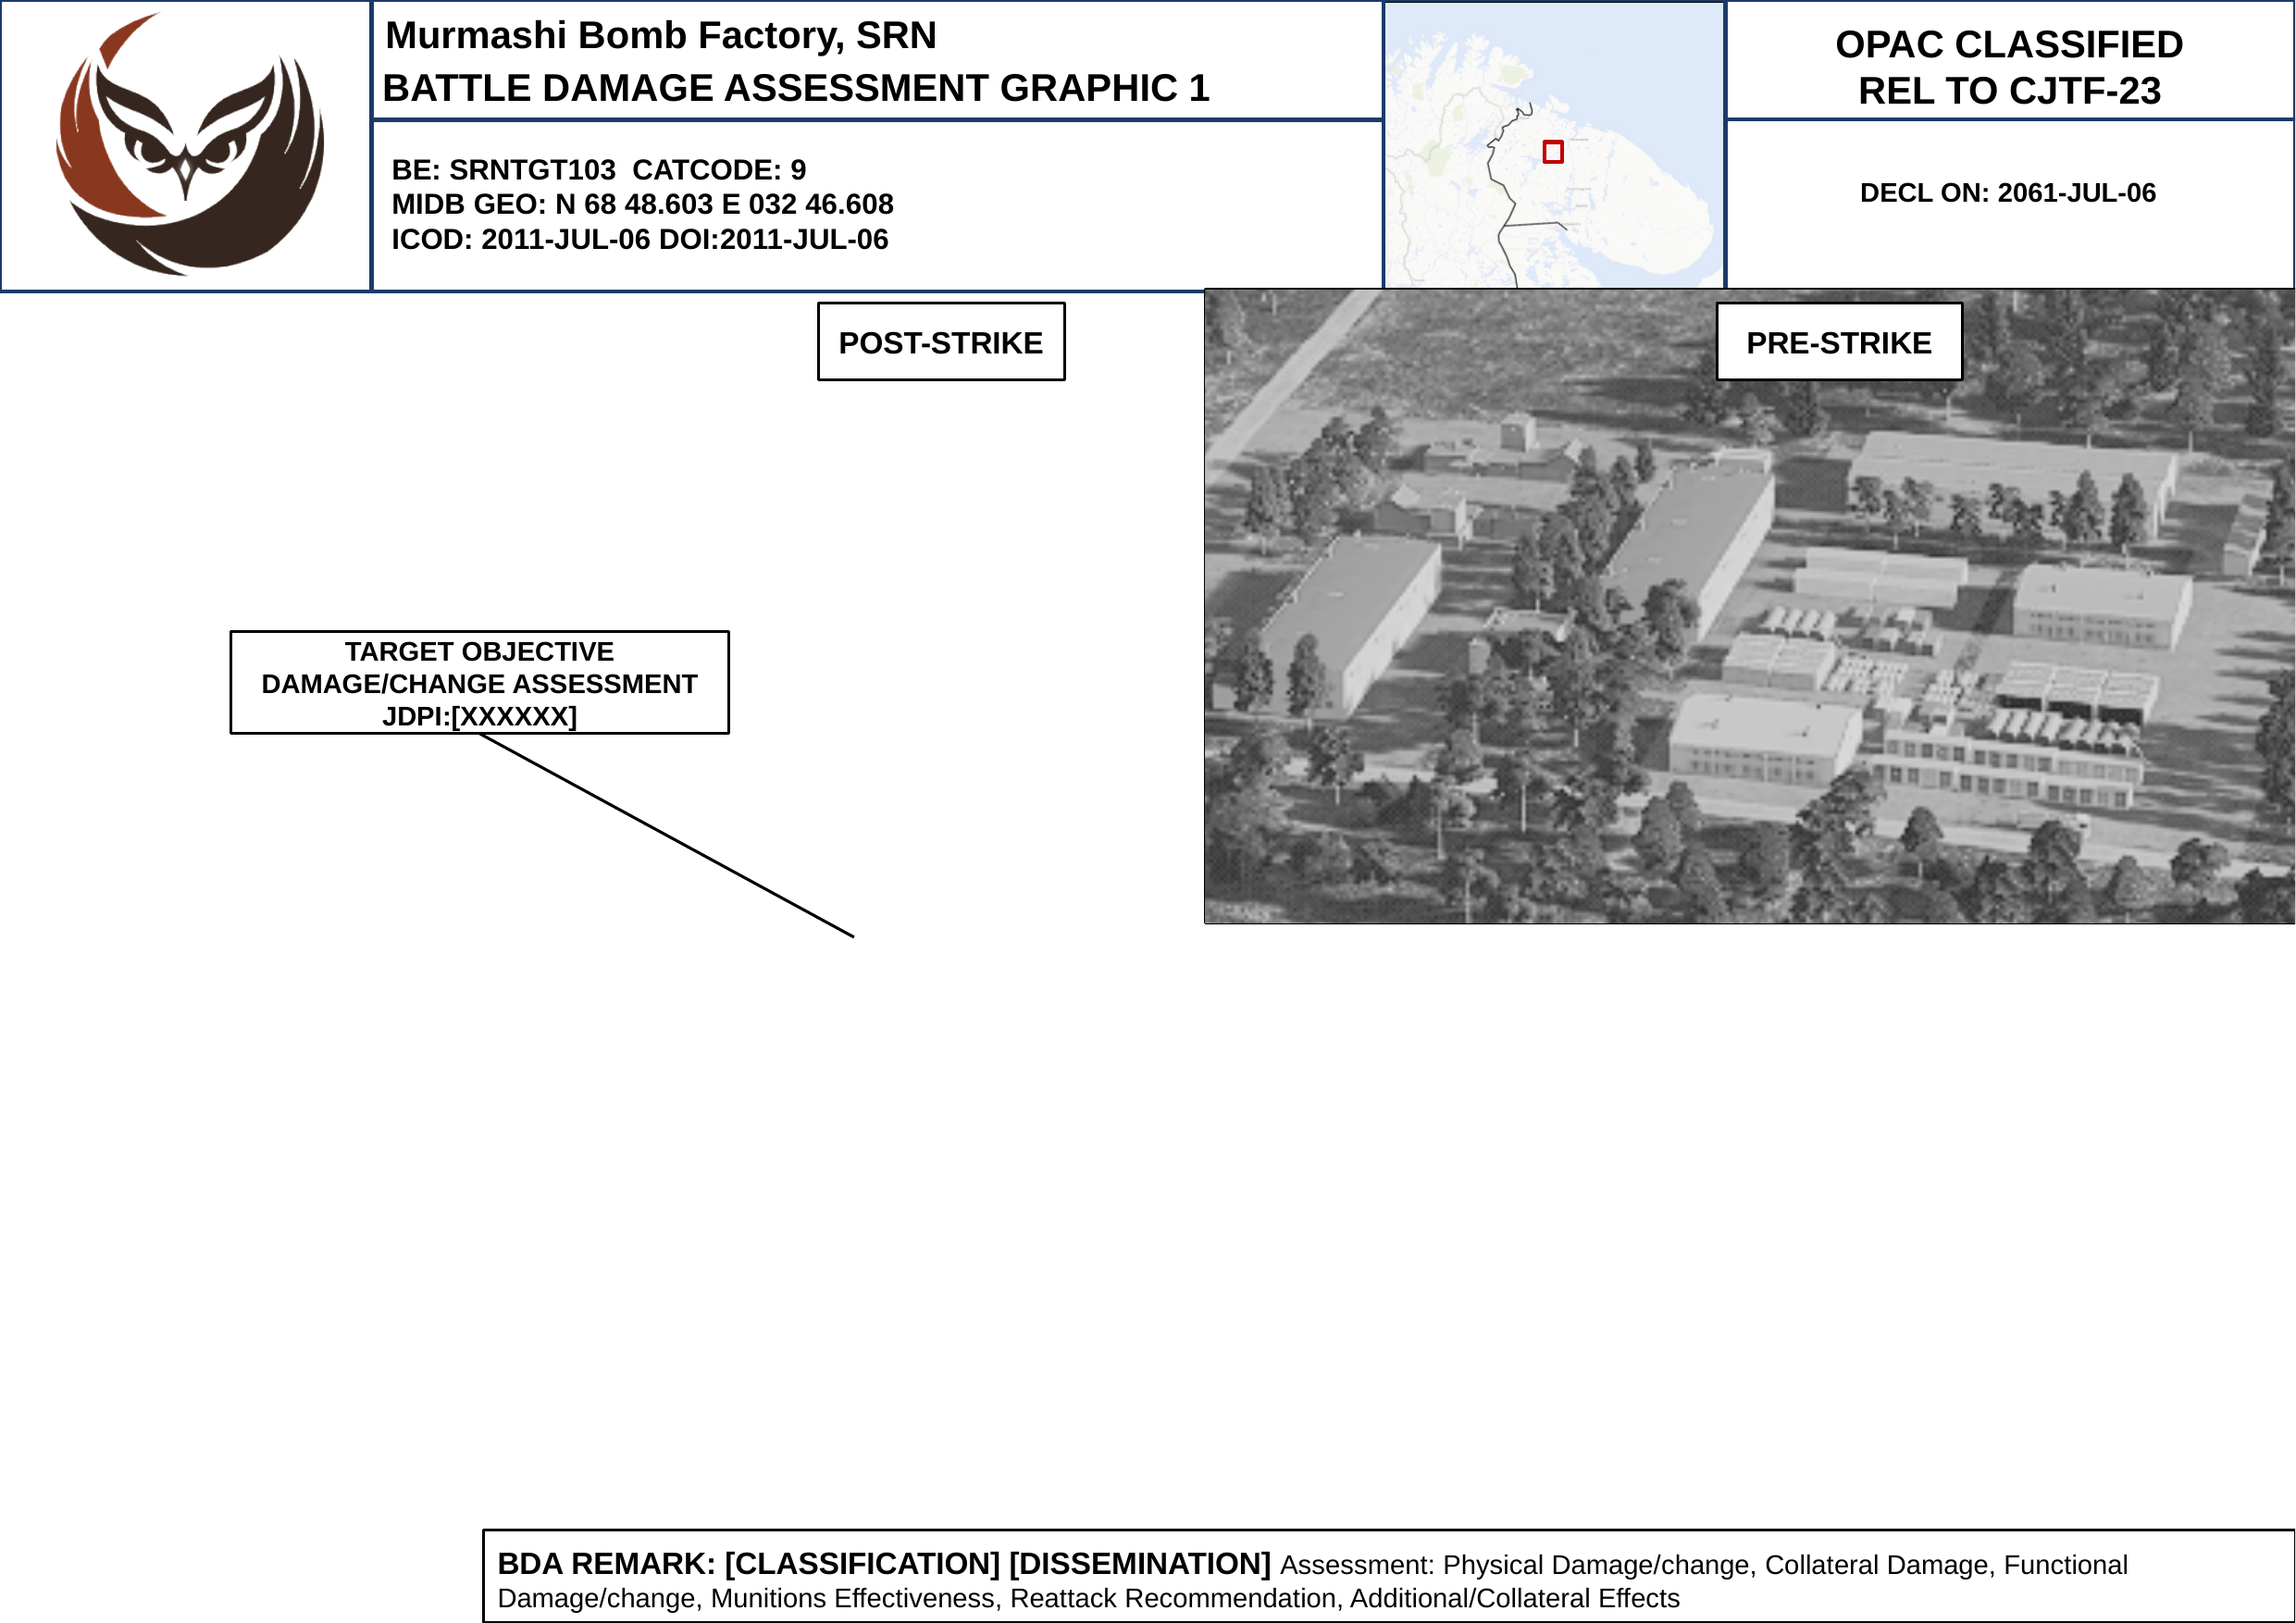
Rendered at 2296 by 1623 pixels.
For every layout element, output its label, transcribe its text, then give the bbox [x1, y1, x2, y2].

text_box BDA REMARK: [CLASSIFICATION] [DISSEMINATION] Assessment: Physical Damage/change, Collateral Damage, Functional Damage/change, Munitions Effectiveness, Reattack Recommendation, Additional/Collateral Effects [483, 1530, 2296, 1623]
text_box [0, 0, 2296, 302]
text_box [230, 630, 855, 938]
text_box POST-STRIKE [818, 311, 1065, 380]
picture [1204, 290, 2296, 923]
